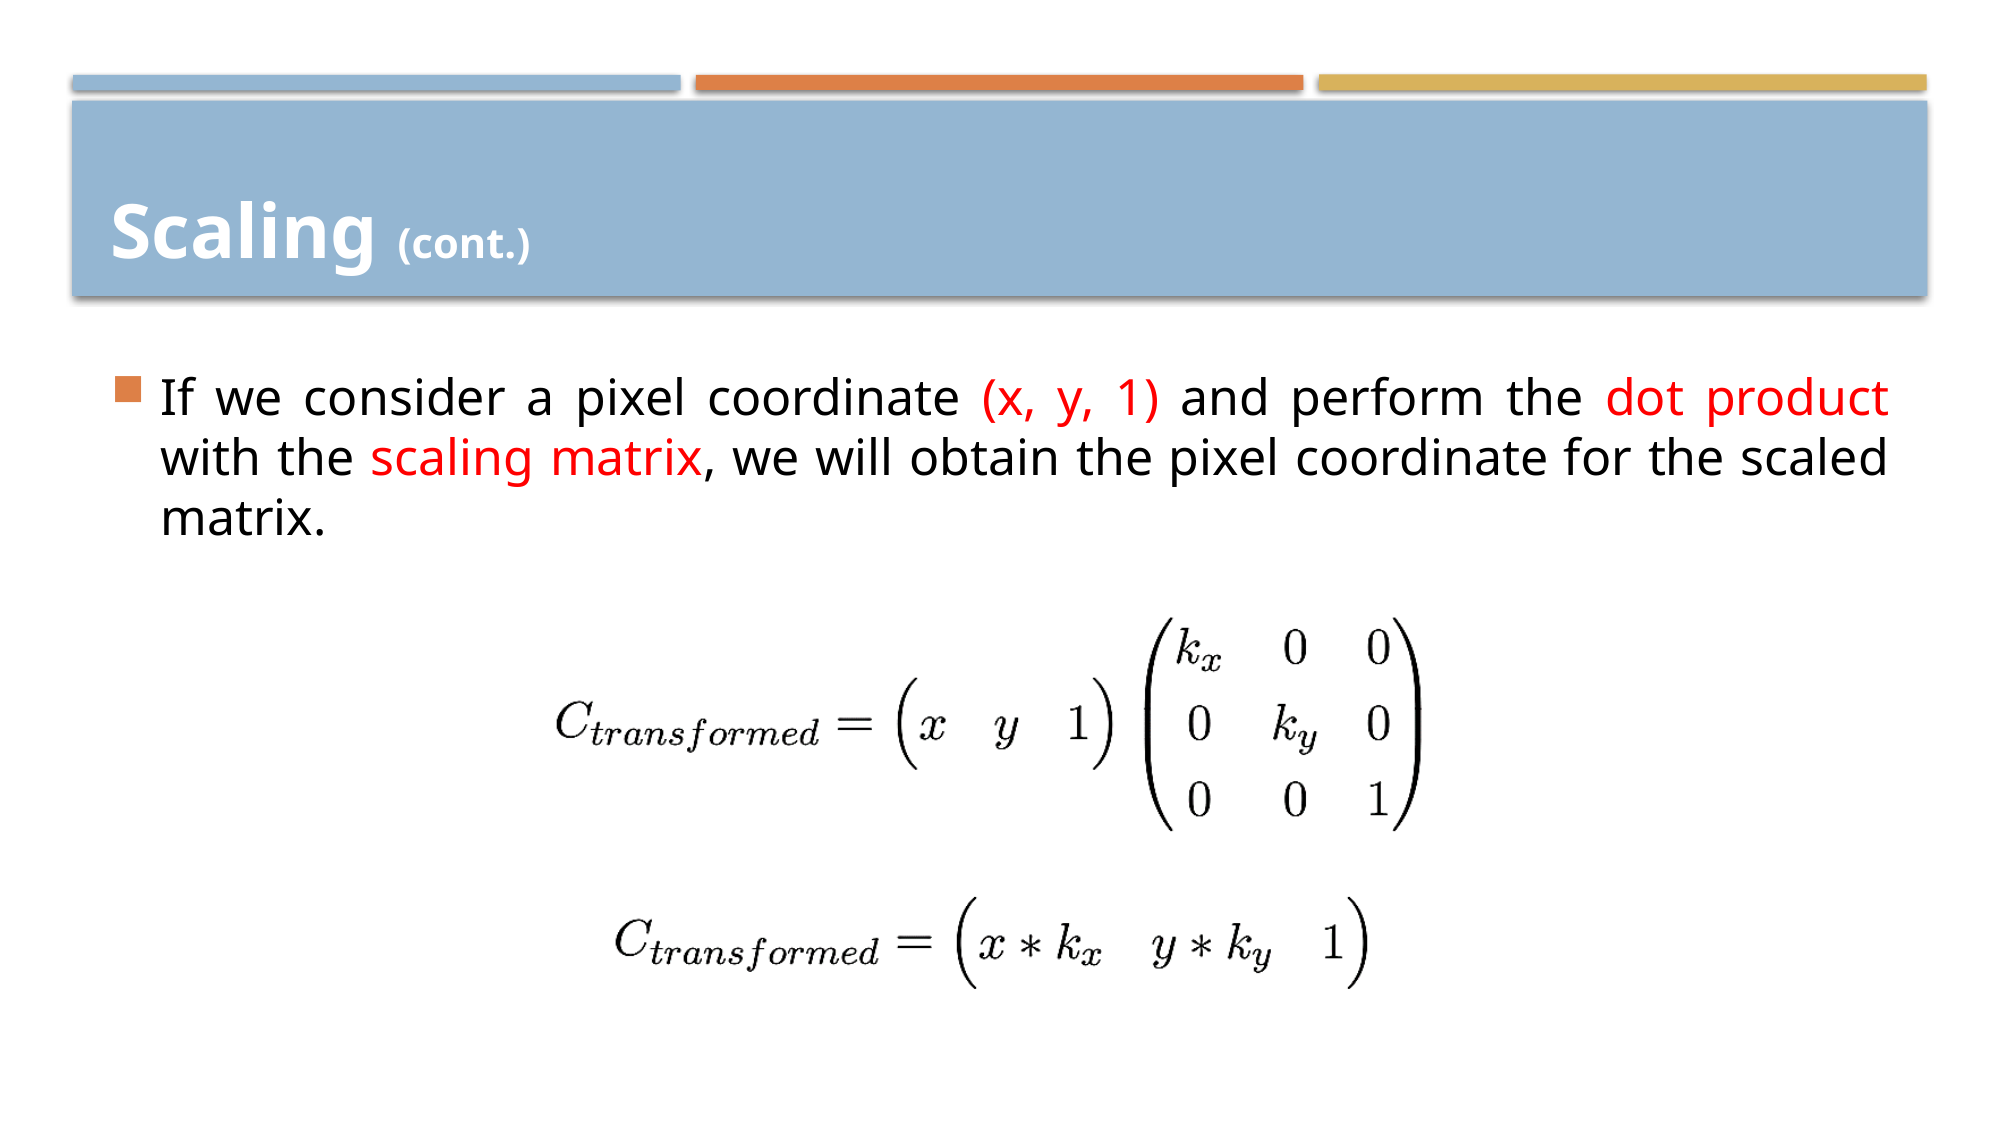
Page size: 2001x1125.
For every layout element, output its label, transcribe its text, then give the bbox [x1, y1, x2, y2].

title Scaling (cont.) [95, 115, 1905, 282]
list If we consider a pixel coordinate (x, y, 1) and perform the dot product with the scaling matrix, we will obtain the pixel coordinate for the scaled matrix. [95, 357, 1905, 962]
picture [499, 561, 1501, 1014]
